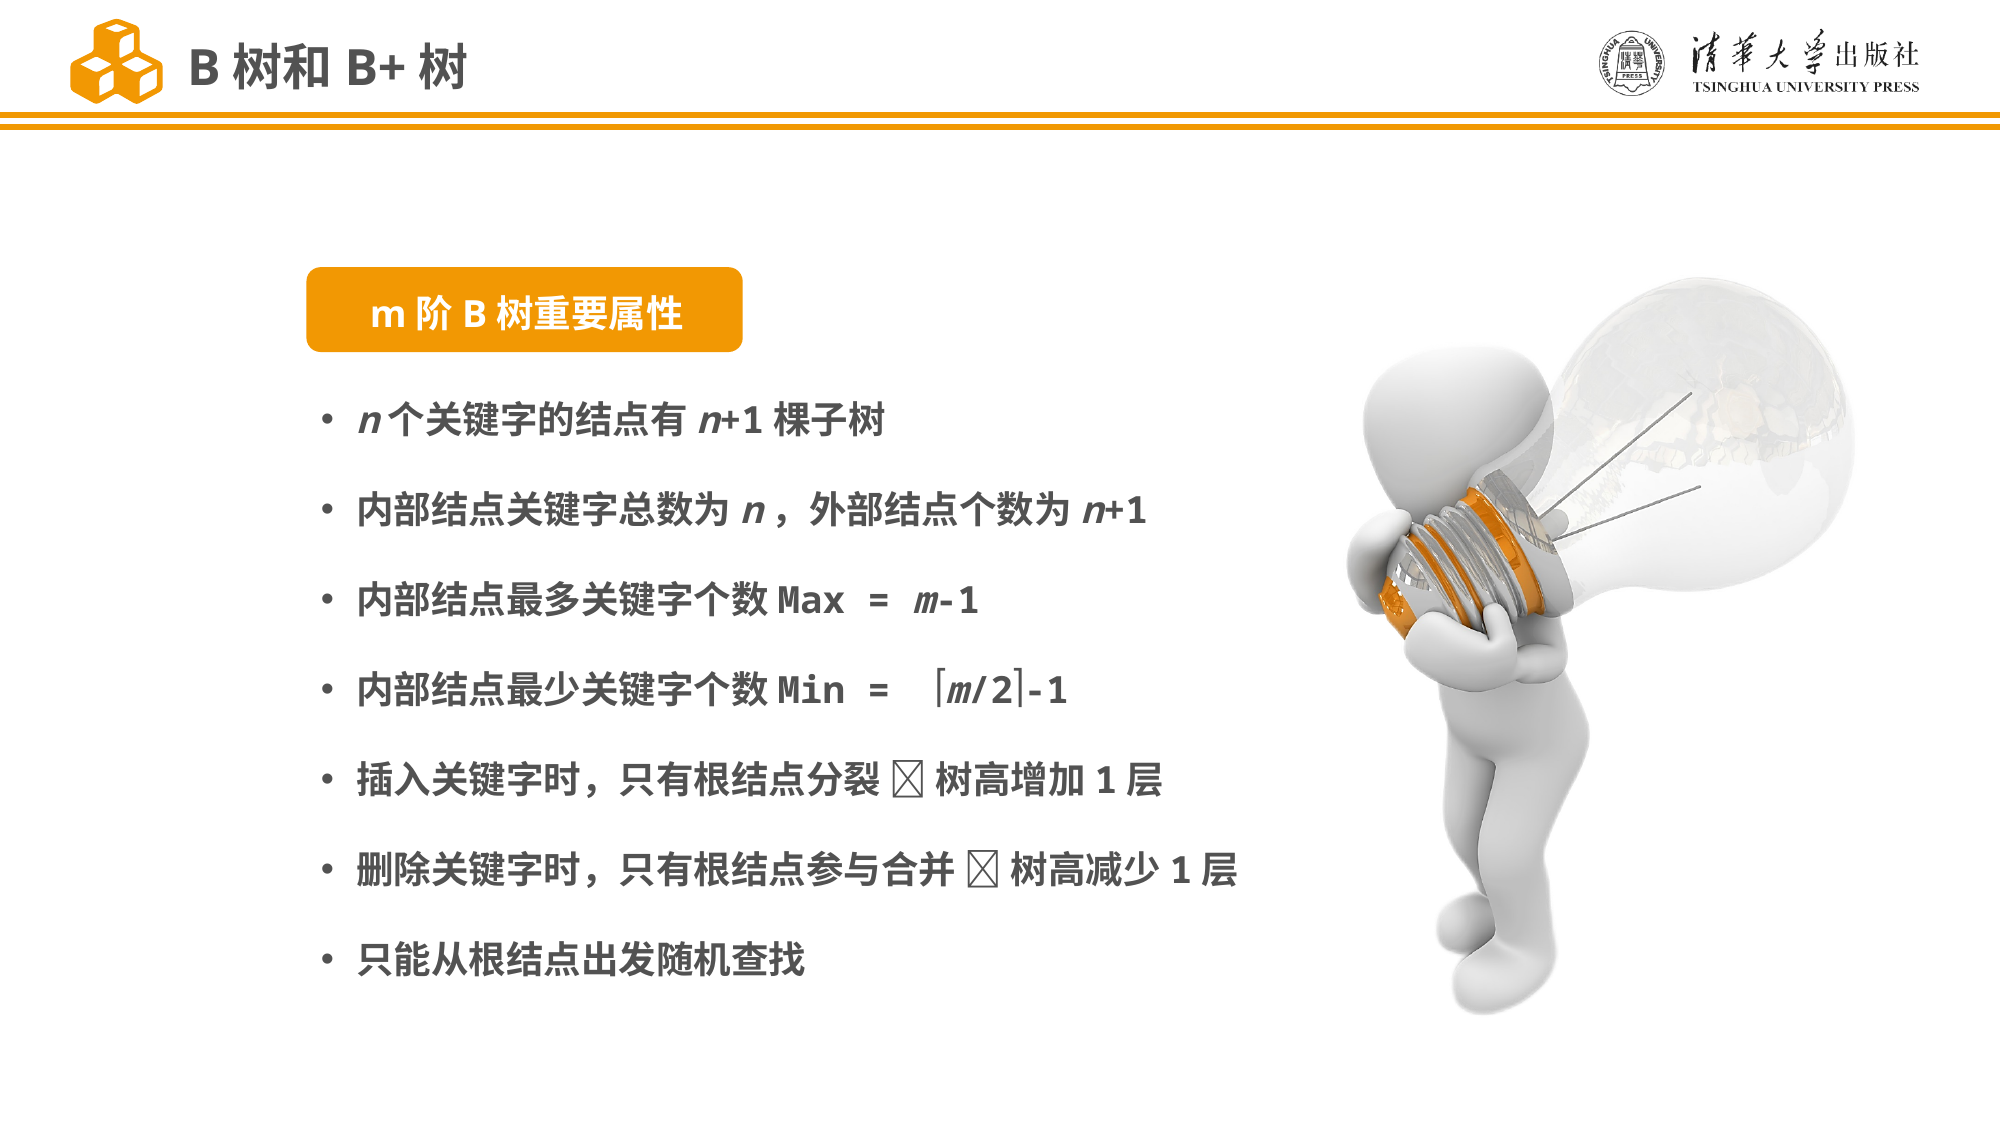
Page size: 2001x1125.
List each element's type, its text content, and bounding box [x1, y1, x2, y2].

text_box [306, 266, 743, 353]
text_box B树和B+树 [172, 22, 484, 104]
picture [1283, 195, 1901, 1084]
text_box n个关键字的结点有n+1棵子树 内部结点关键字总数为n，外部结点个数为n+1 内部结点最多关键字个数Max = m-1 内部结点最少关键字个数Min = m/2-1 插入关键字时，只有根结点分裂  树高增加1层 删除关键字时，只有根结点参与合并  树高减少1层 只能从根结点出发随机查找 [289, 331, 1278, 1001]
